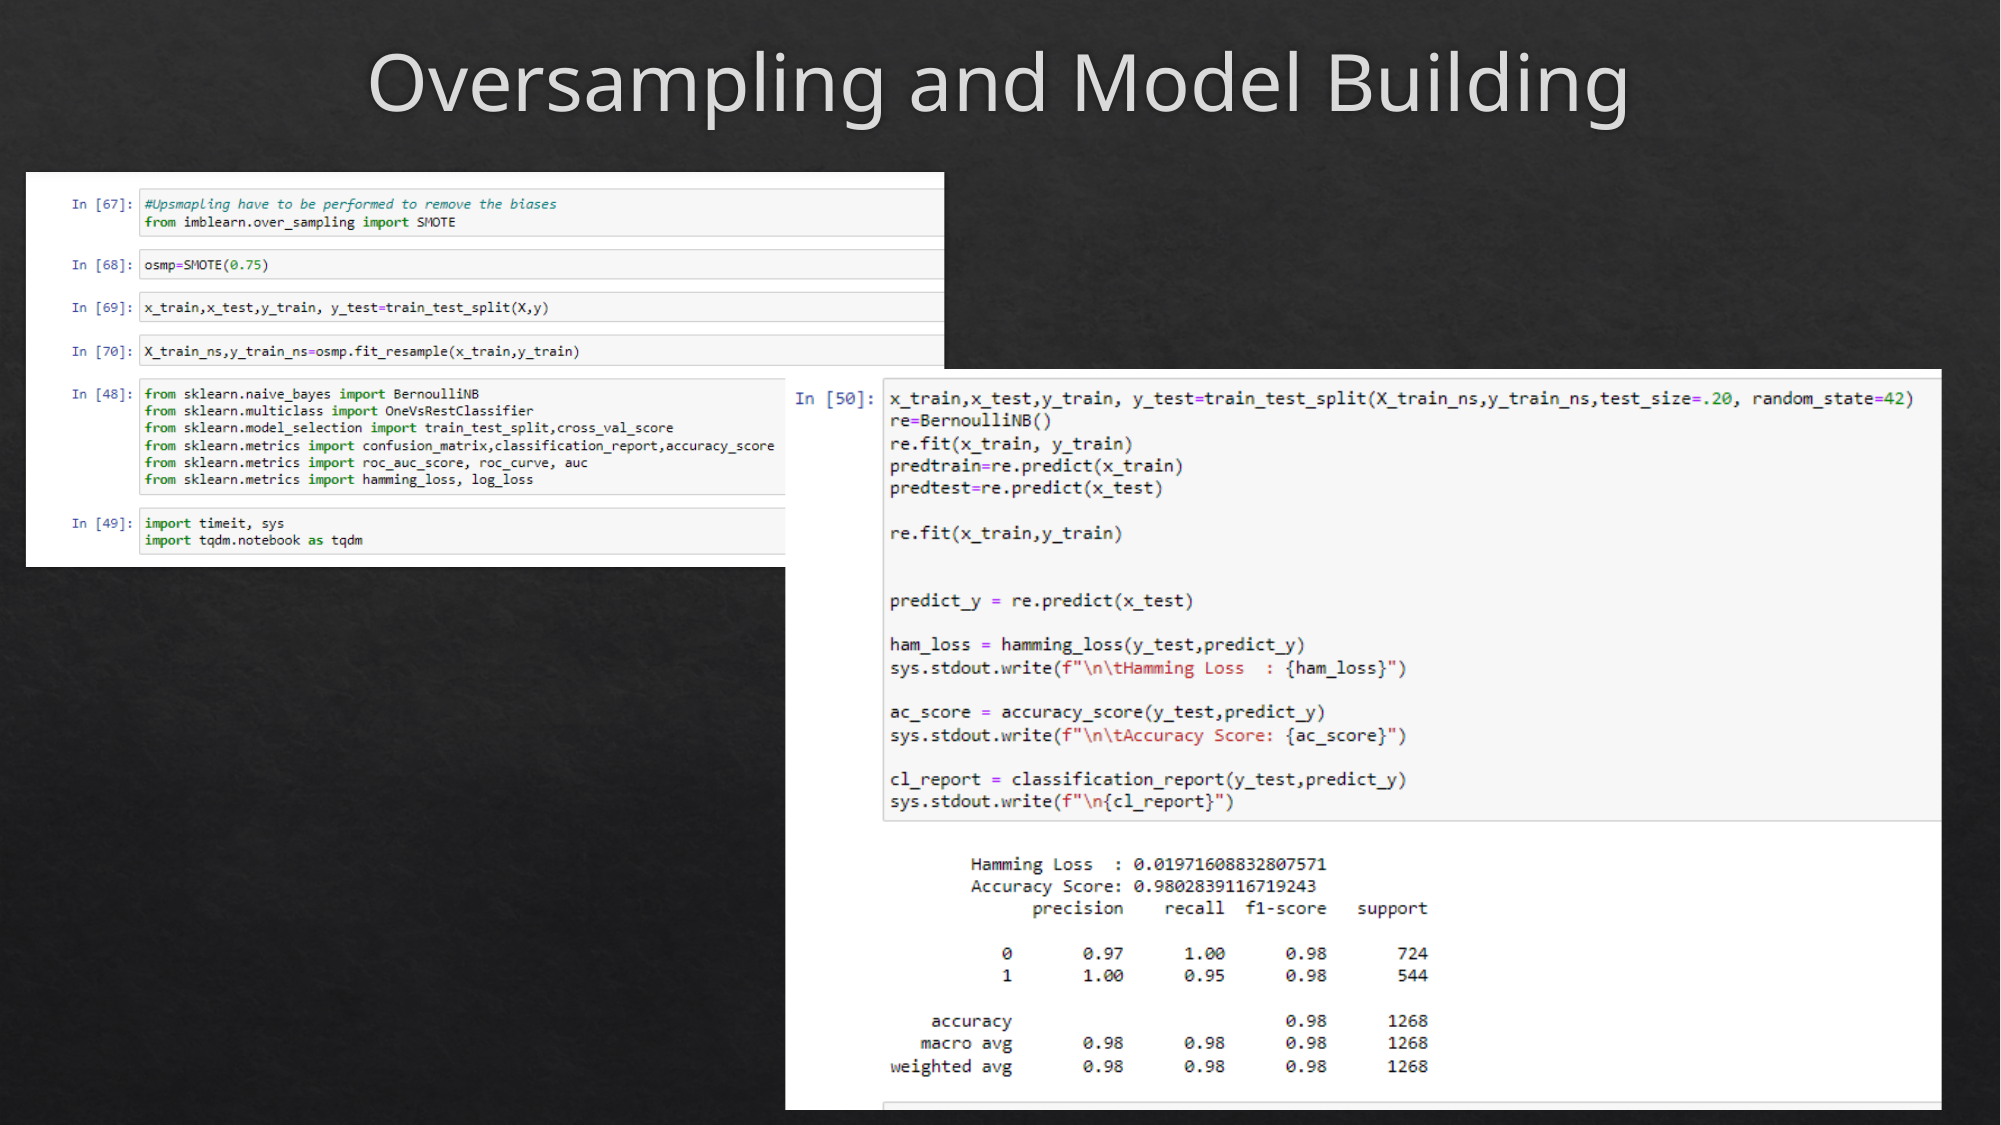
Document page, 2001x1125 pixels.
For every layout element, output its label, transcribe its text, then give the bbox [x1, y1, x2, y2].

title Oversampling and Model Building [149, 24, 1849, 136]
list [25, 172, 945, 567]
picture [785, 369, 1942, 1110]
